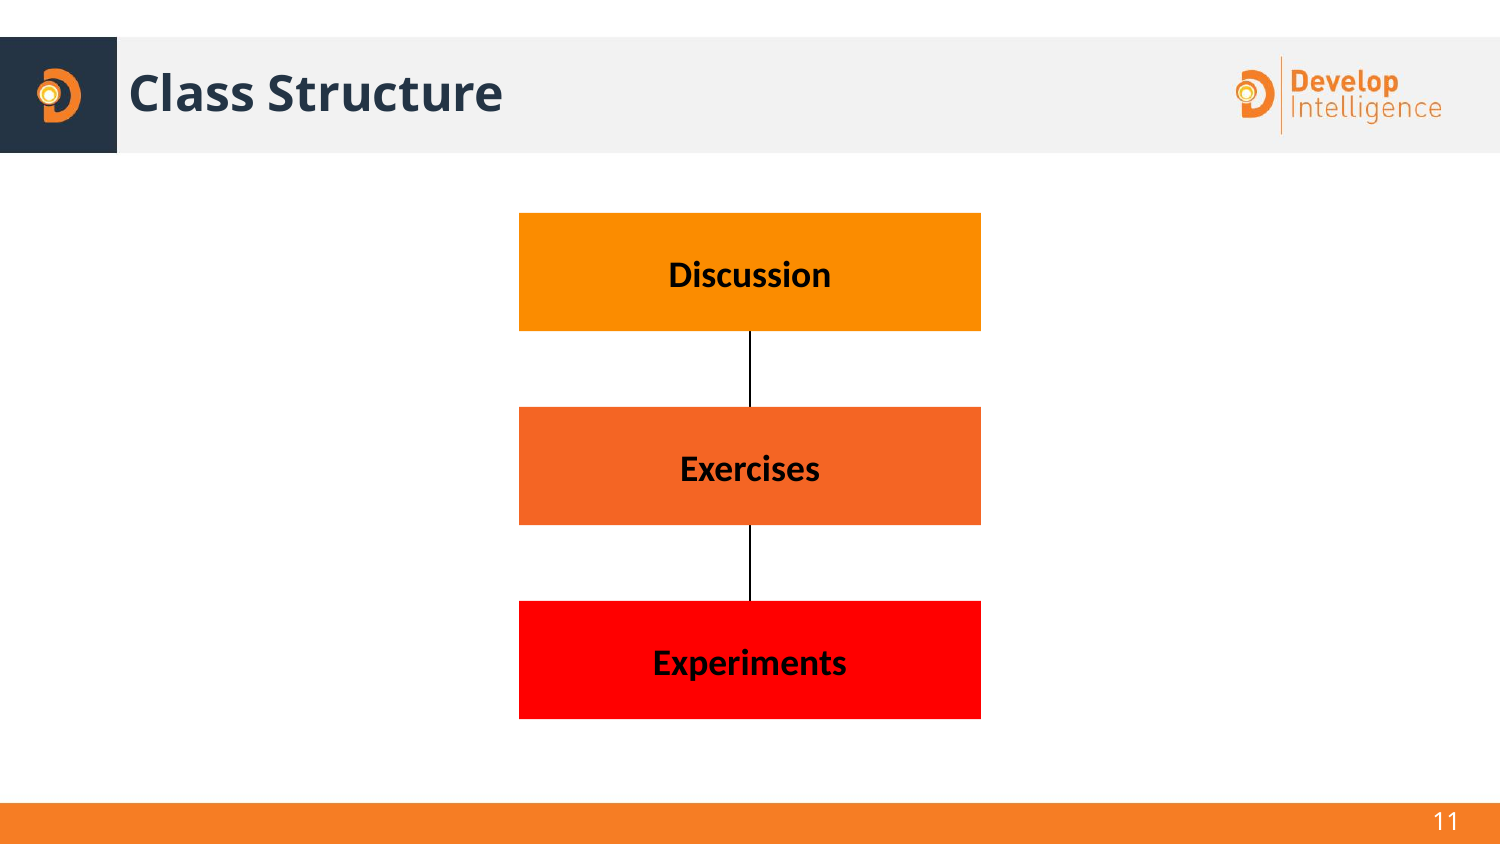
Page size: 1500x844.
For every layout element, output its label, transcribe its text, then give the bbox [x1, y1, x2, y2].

title Class Structure [117, 39, 1499, 152]
picture [0, 0, 1500, 844]
slide_number ‹#› [1395, 804, 1498, 841]
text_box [518, 212, 982, 720]
